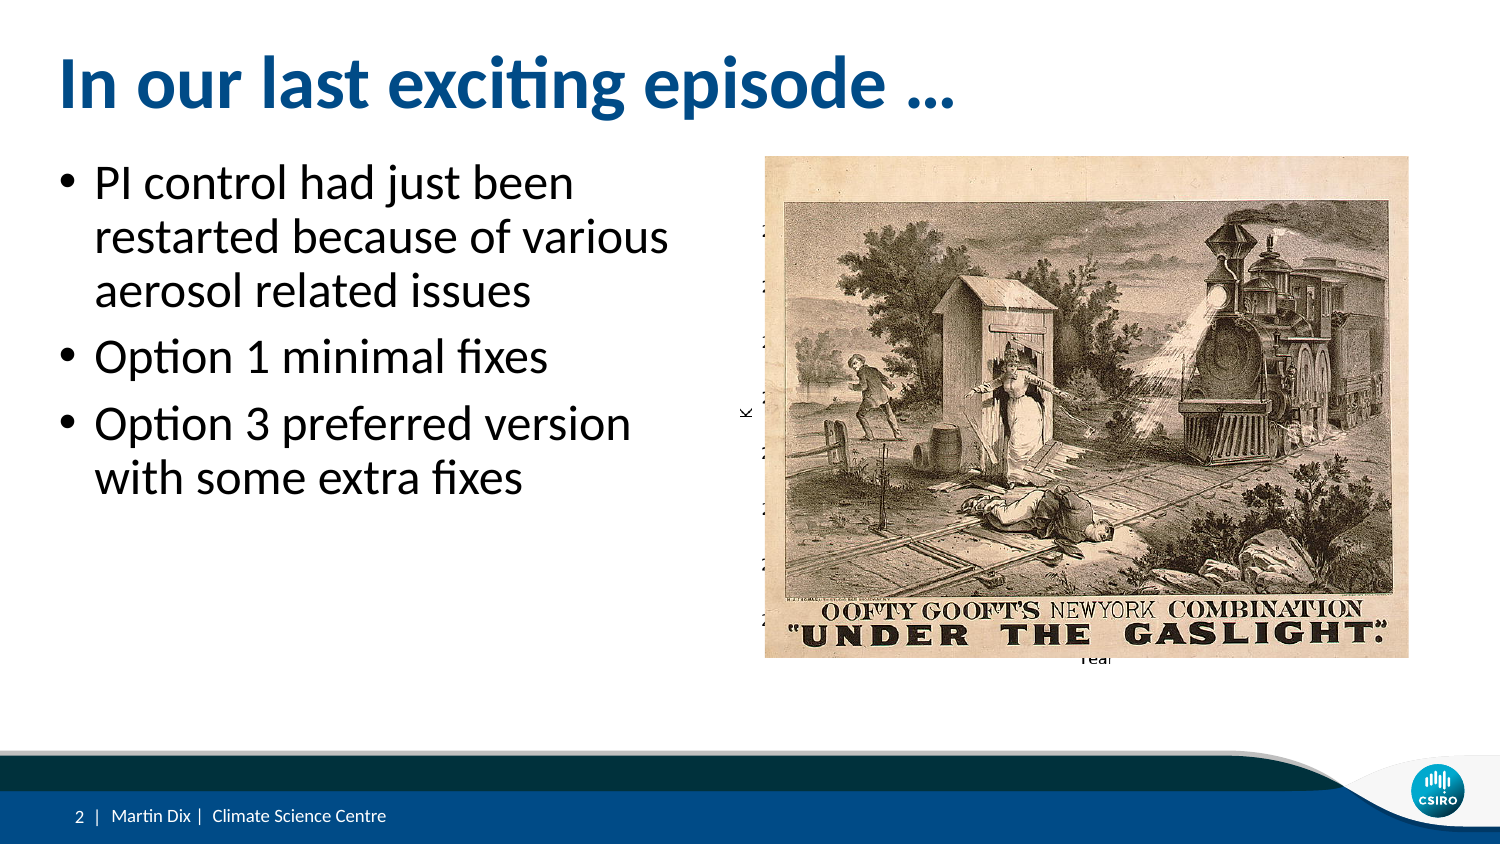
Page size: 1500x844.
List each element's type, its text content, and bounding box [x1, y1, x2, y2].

title In our last exciting episode … [58, 33, 1447, 139]
list PI control had just been restarted because of various aerosol related issues Option 1 minimal fixes Option 3 preferred version with some extra fixes [58, 156, 702, 719]
slide_number 2 | [54, 807, 102, 824]
picture [726, 138, 1448, 679]
footer Martin Dix | Climate Science Centre [111, 807, 1110, 824]
